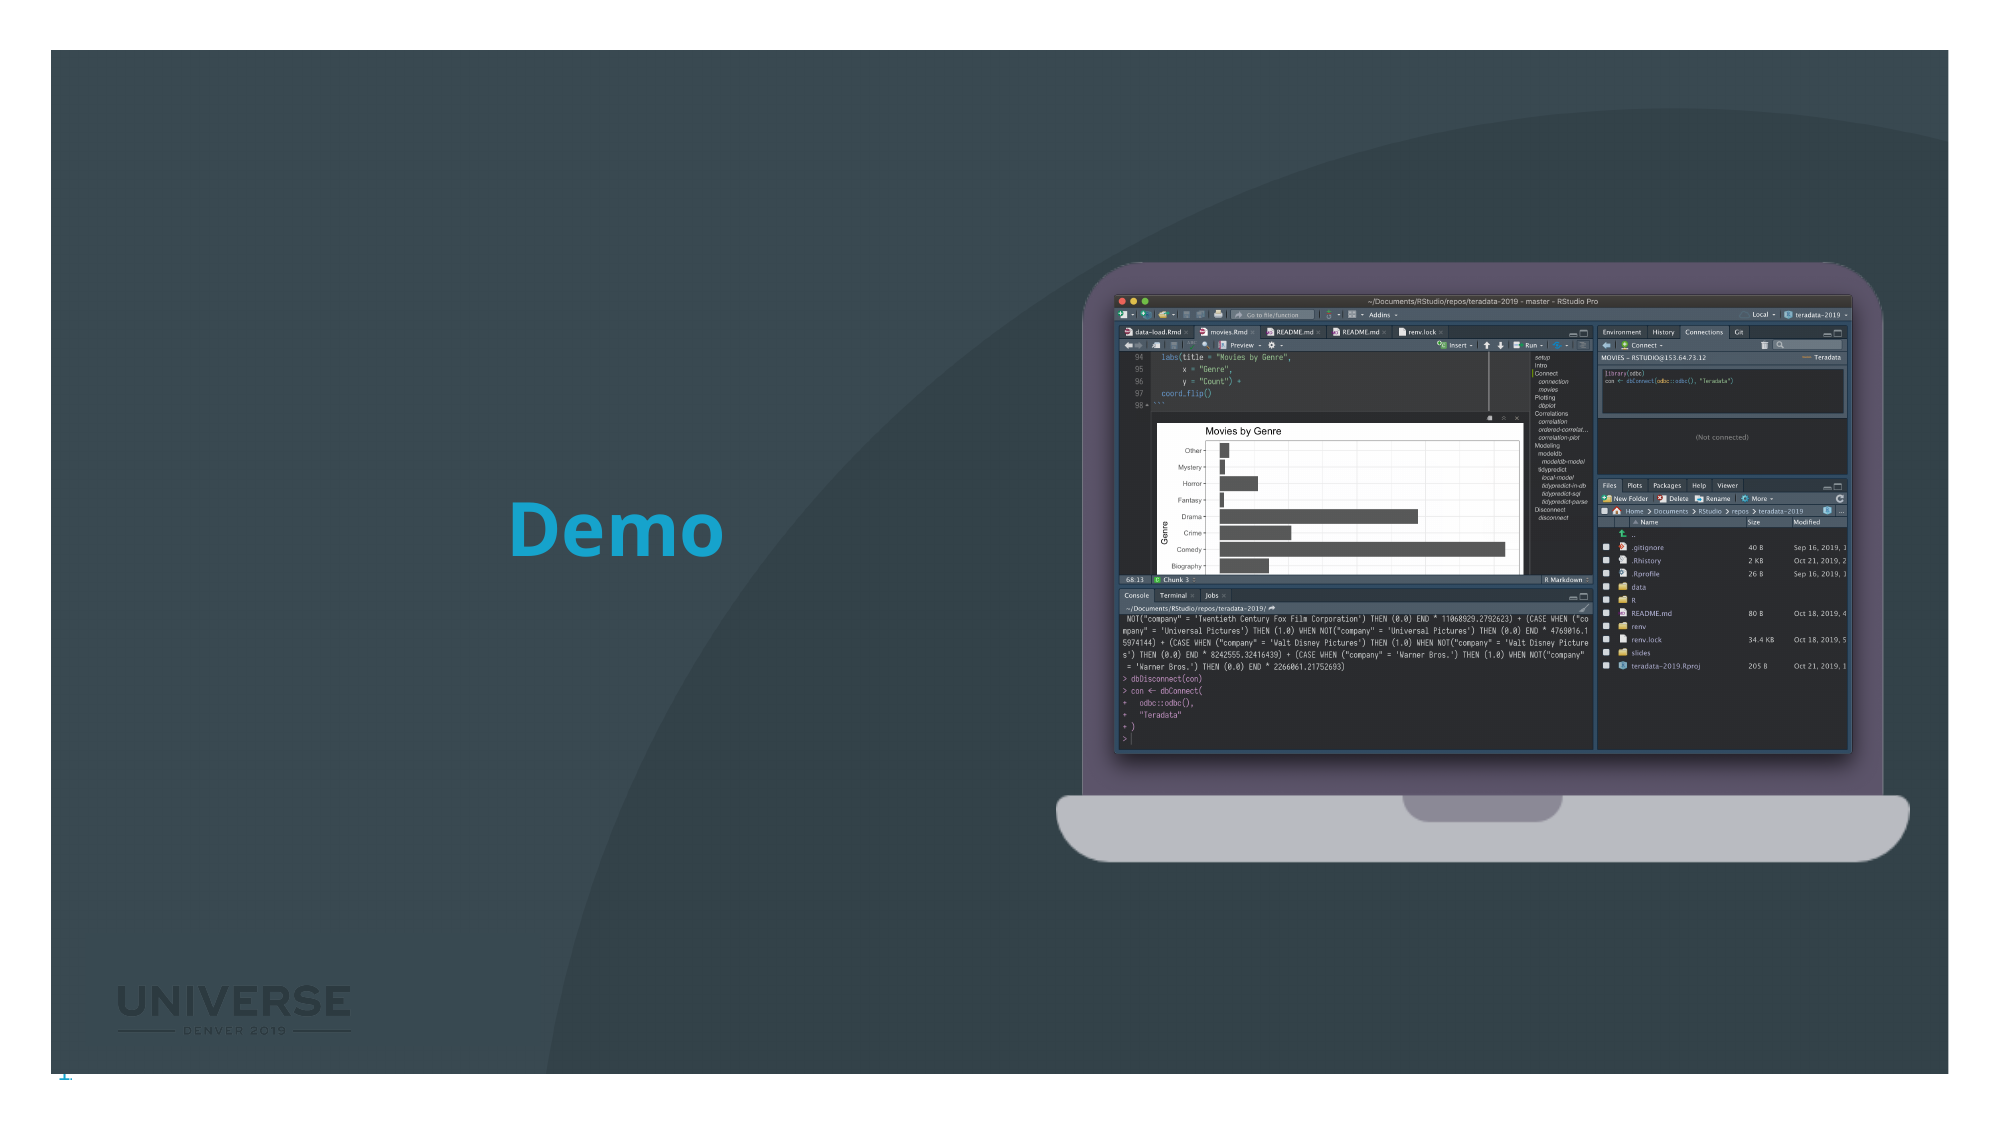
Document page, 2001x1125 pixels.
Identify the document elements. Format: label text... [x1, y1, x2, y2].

picture [51, 50, 1949, 1074]
list Demo [0, 450, 1056, 603]
